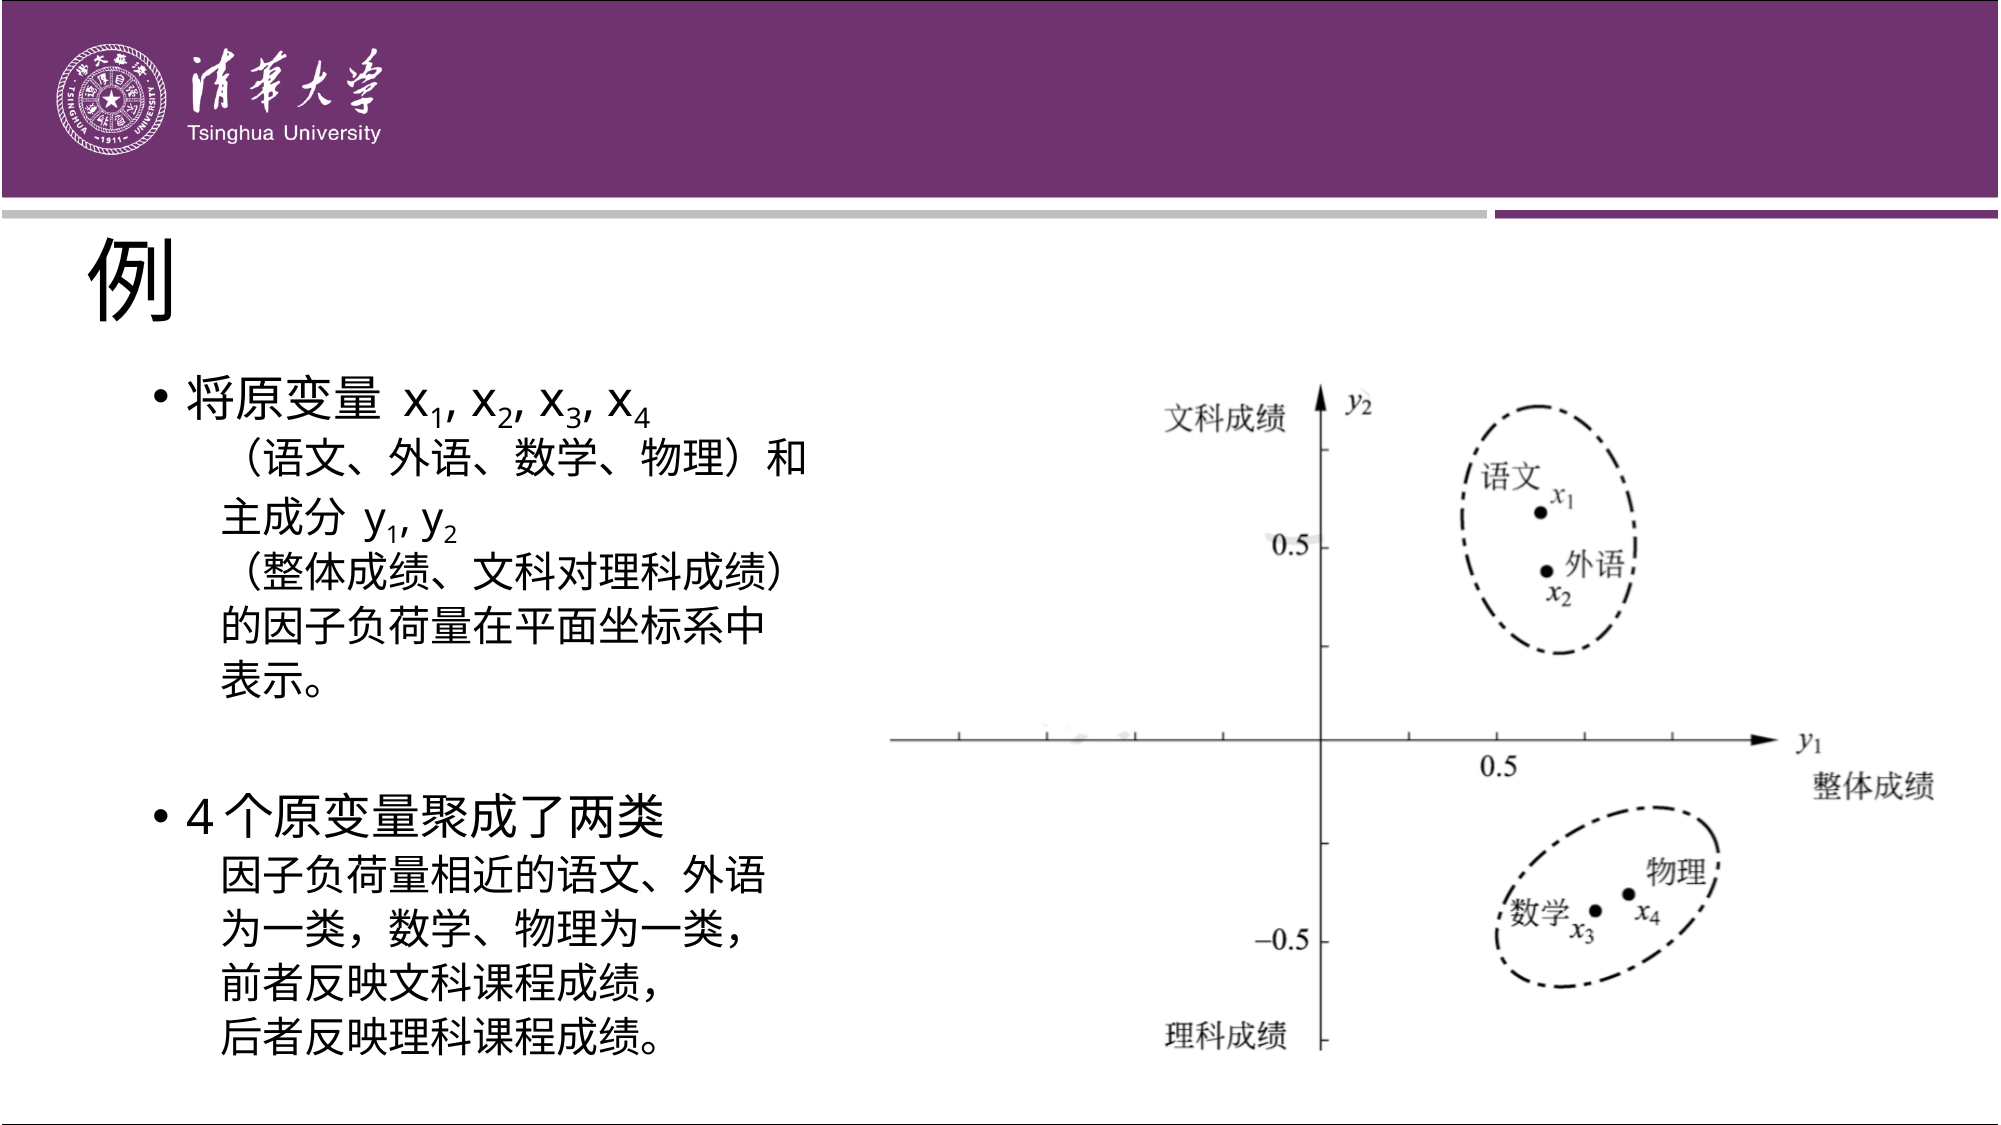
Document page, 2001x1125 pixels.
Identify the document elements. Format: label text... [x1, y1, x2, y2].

list 将原变量 x1, x2, x3, x4 （语文、外语、数学、物理）和 主成分 y1, y2 （整体成绩、文科对理科成绩） 的因子负荷量在平面坐标系中 表示。 4个原变量聚成了两类 因子负荷量相近的语文、外语 为一类，数学、物理为一类， 前者反映文科课程成绩， 后者反映理科课程成绩。 [137, 361, 1863, 1075]
title 例 [71, 176, 1796, 394]
picture [2, 0, 1998, 1125]
